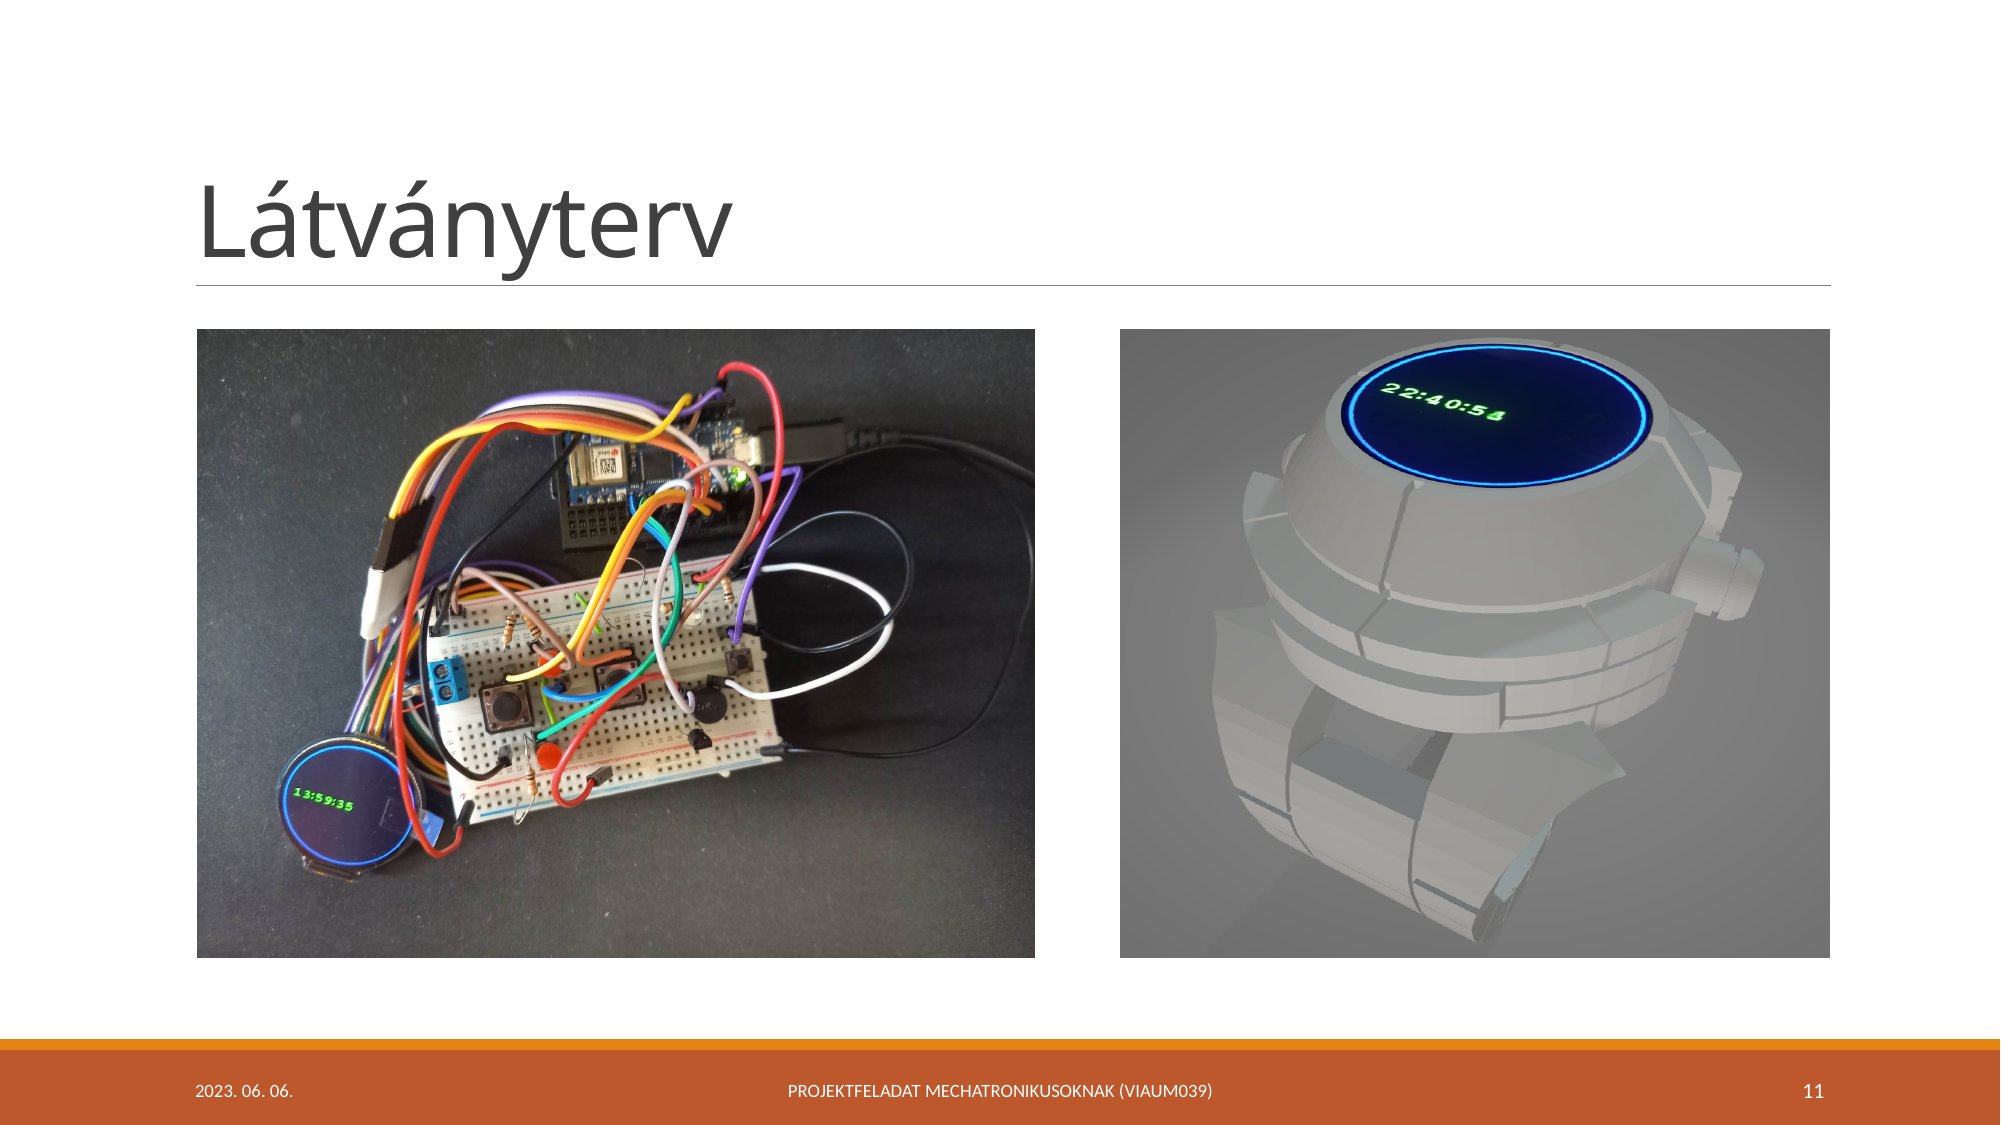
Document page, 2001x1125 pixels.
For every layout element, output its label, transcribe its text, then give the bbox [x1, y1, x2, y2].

slide_number 2023. 06. 06. [180, 1059, 586, 1120]
picture [197, 329, 1036, 958]
footer Projektfeladat mechatronikusoknak (VIAUM039) [604, 1059, 1396, 1120]
title Látványterv [180, 47, 1830, 285]
slide_number 11 [1624, 1059, 1840, 1120]
picture [1120, 329, 1831, 958]
